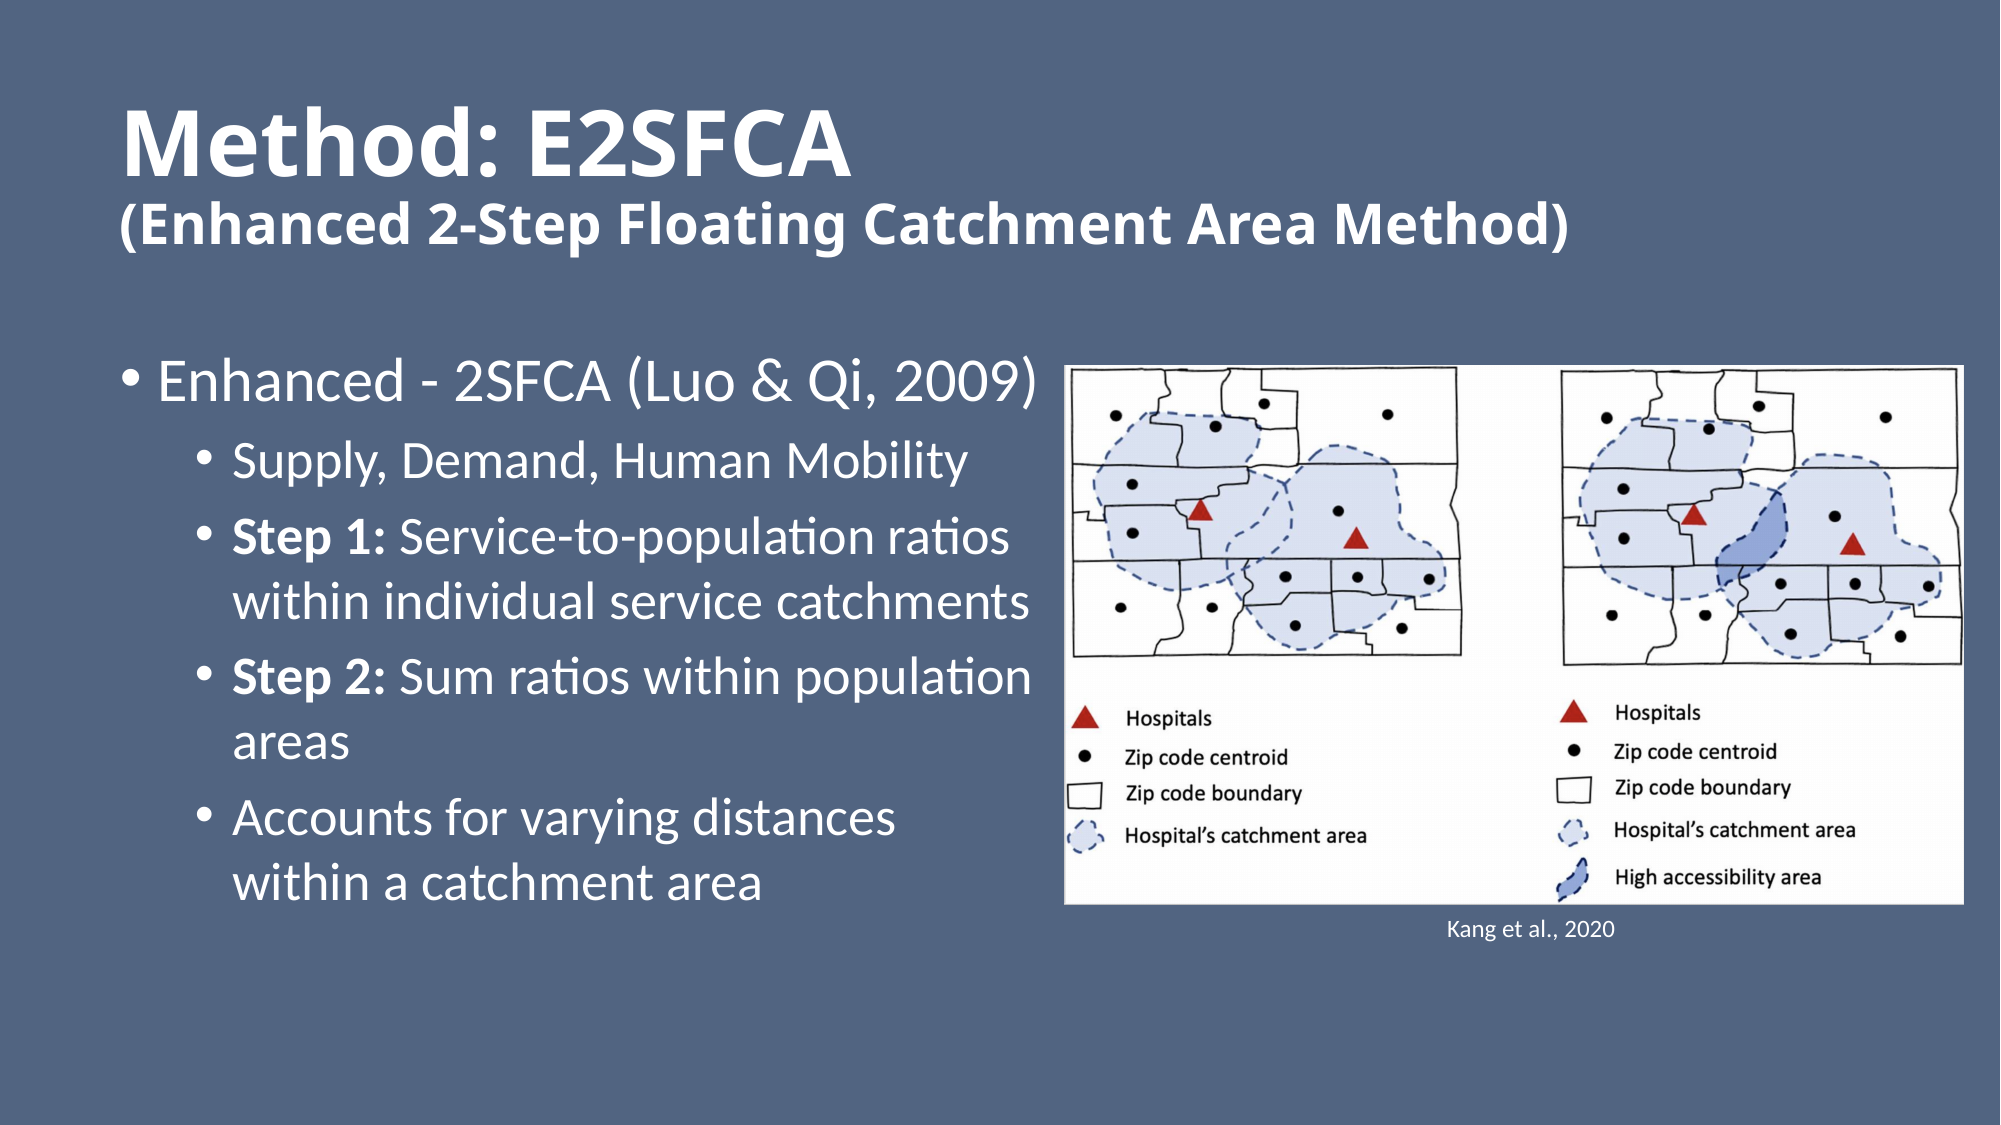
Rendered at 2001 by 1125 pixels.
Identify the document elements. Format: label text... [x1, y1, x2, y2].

text_box Kang et al., 2020 [1432, 905, 1631, 950]
title Method: E2SFCA (Enhanced 2-Step Floating Catchment Area Method) [104, 68, 1830, 286]
list Enhanced - 2SFCA (Luo & Qi, 2009) Supply, Demand, Human Mobility Step 1: Service-to-population ratios within individual service catchments Step 2: Sum ratios within population areas Accounts for varying distances within a catchment area [104, 331, 1059, 1125]
picture [1064, 365, 1964, 905]
